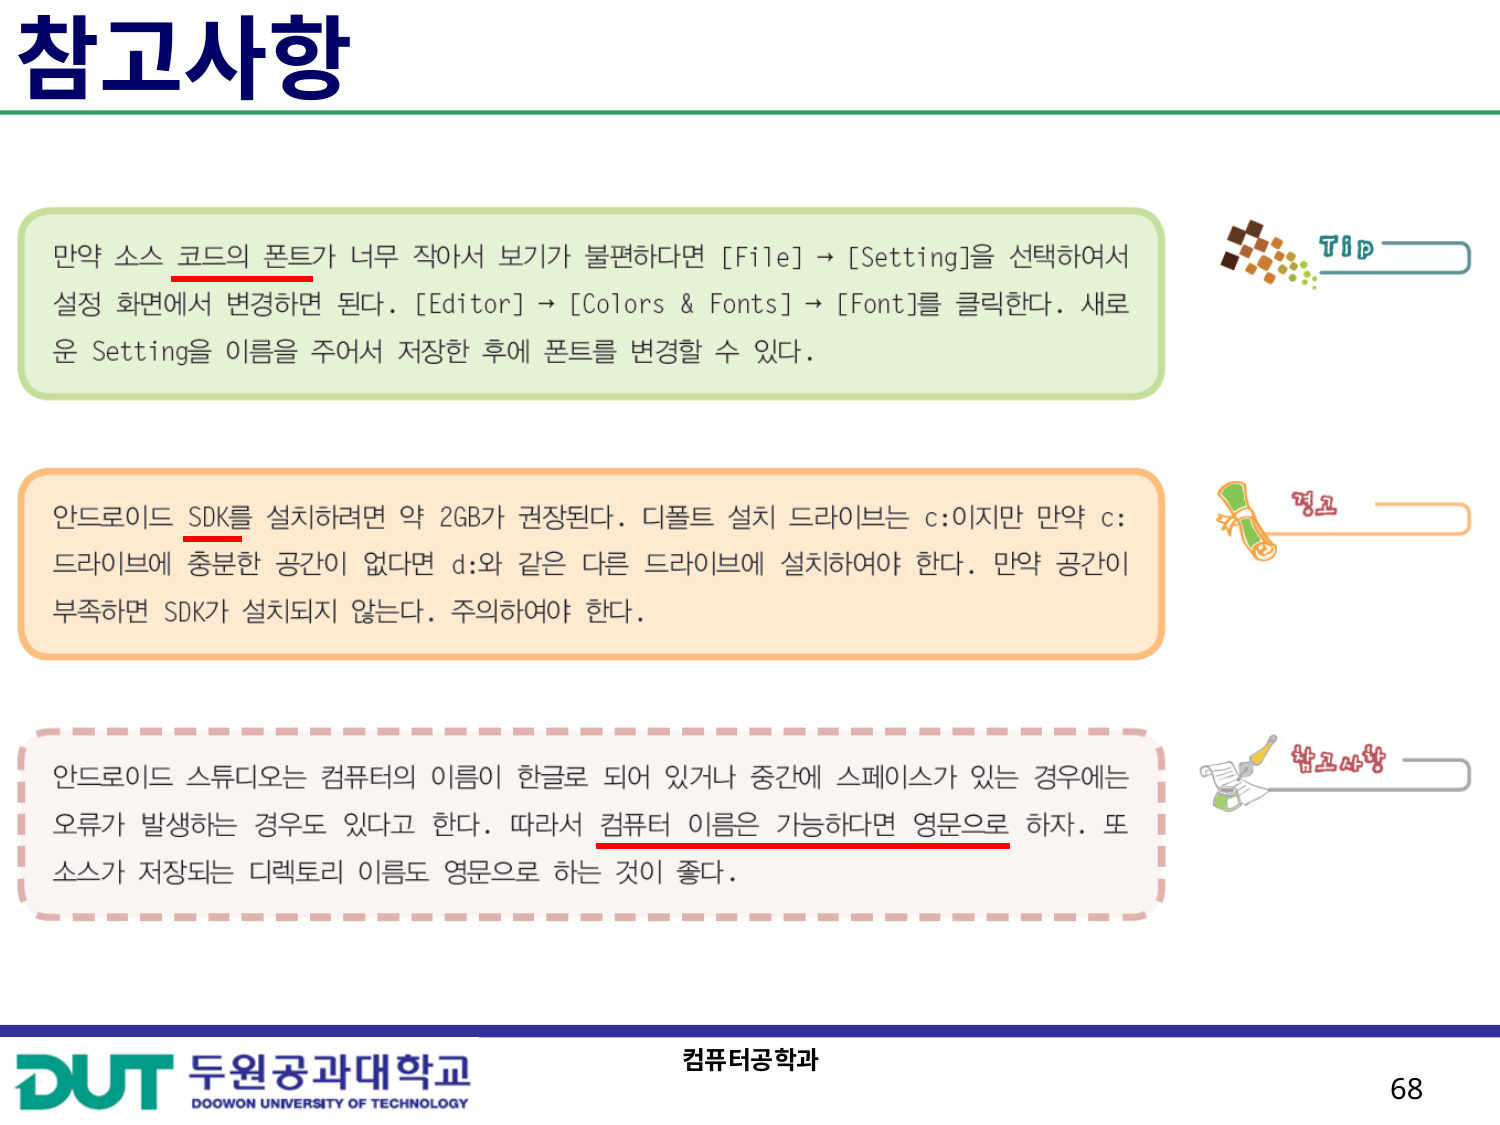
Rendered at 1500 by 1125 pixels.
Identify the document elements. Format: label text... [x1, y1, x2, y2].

picture [0, 1037, 479, 1125]
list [1, 175, 1500, 941]
title 참고사항 [0, 0, 1500, 113]
